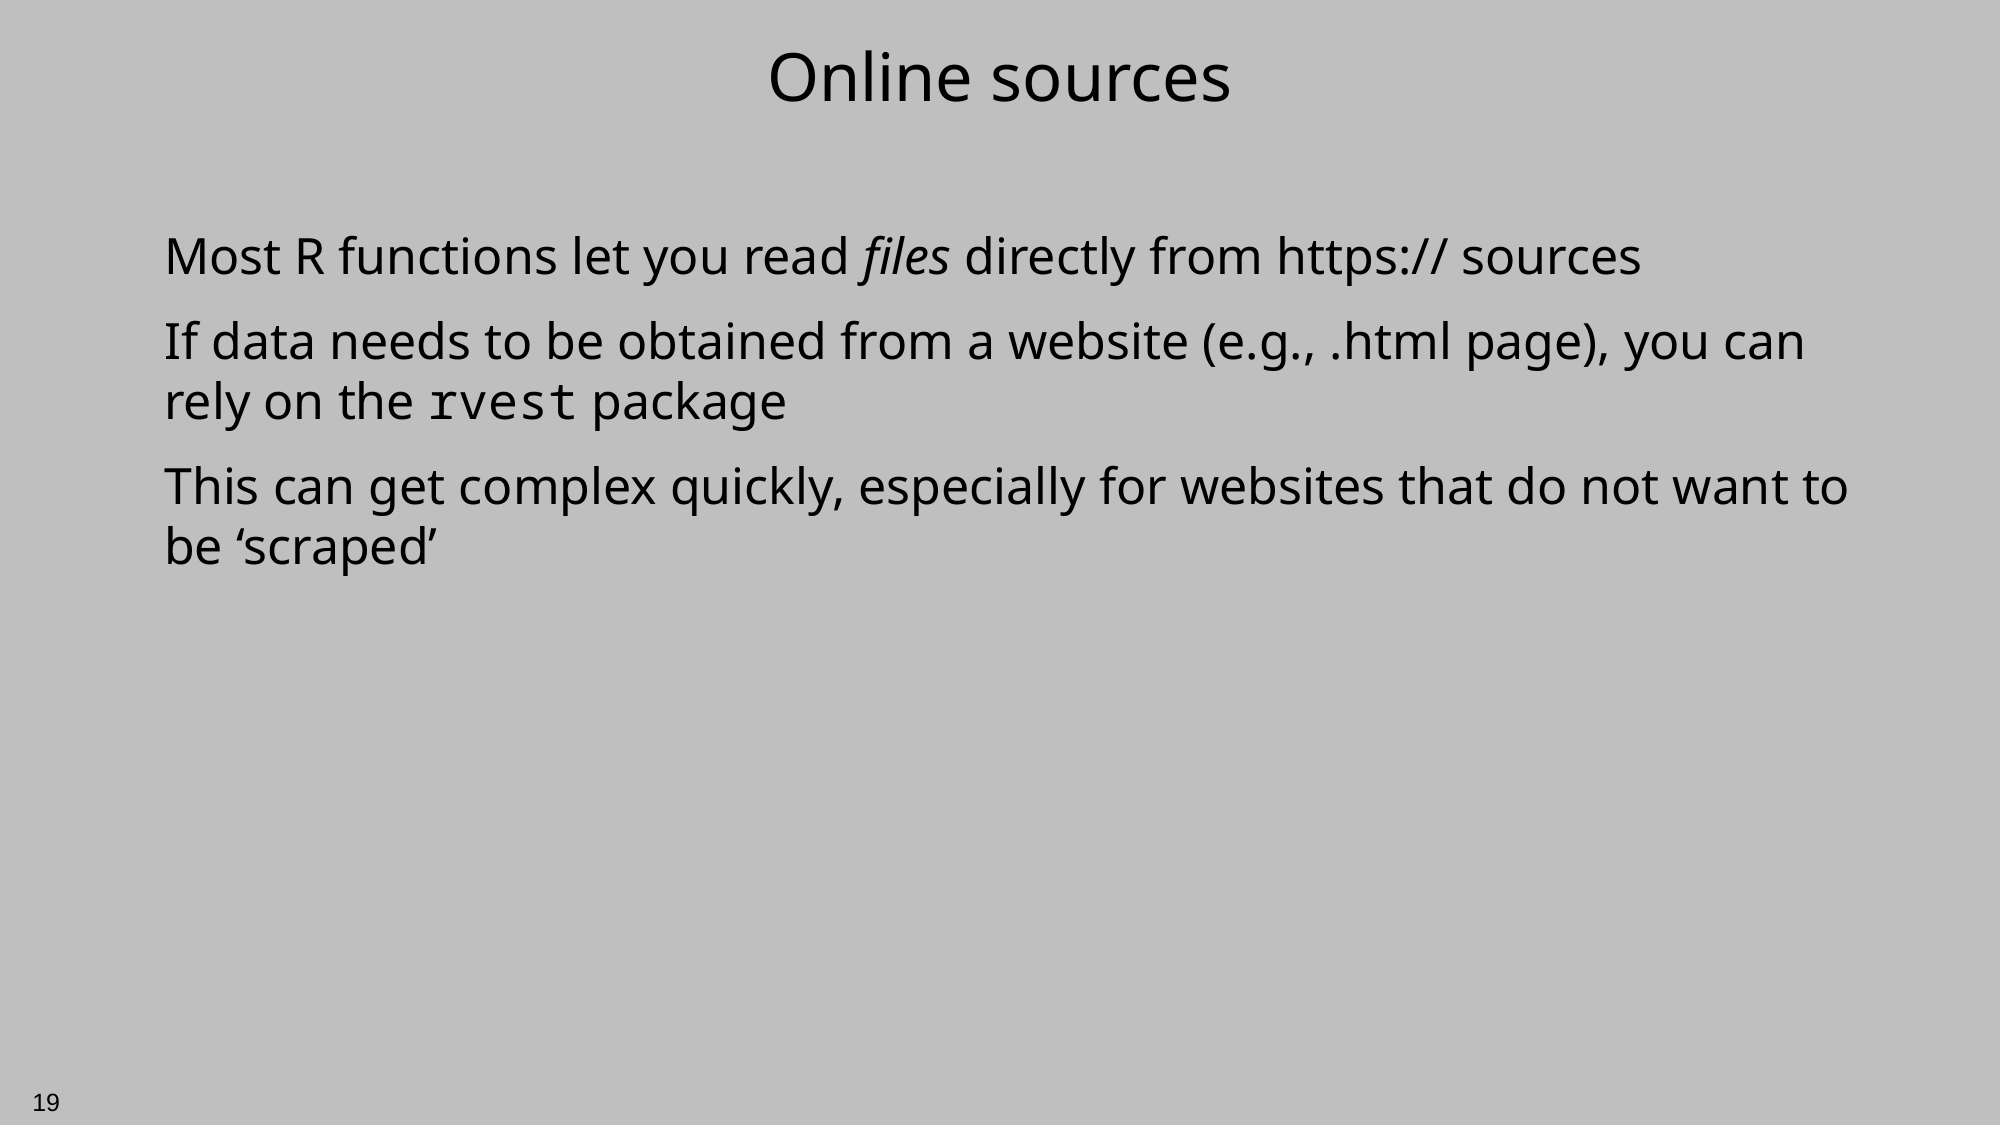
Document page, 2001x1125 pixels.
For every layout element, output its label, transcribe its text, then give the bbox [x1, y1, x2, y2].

title Online sources [150, 0, 1850, 150]
list Most R functions let you read files directly from https:// sources If data needs to be obtained from a website (e.g., .html page), you can rely on the rvest package This can get complex quickly, especially for websites that do not want to be ‘scraped’ [129, 209, 1898, 1005]
